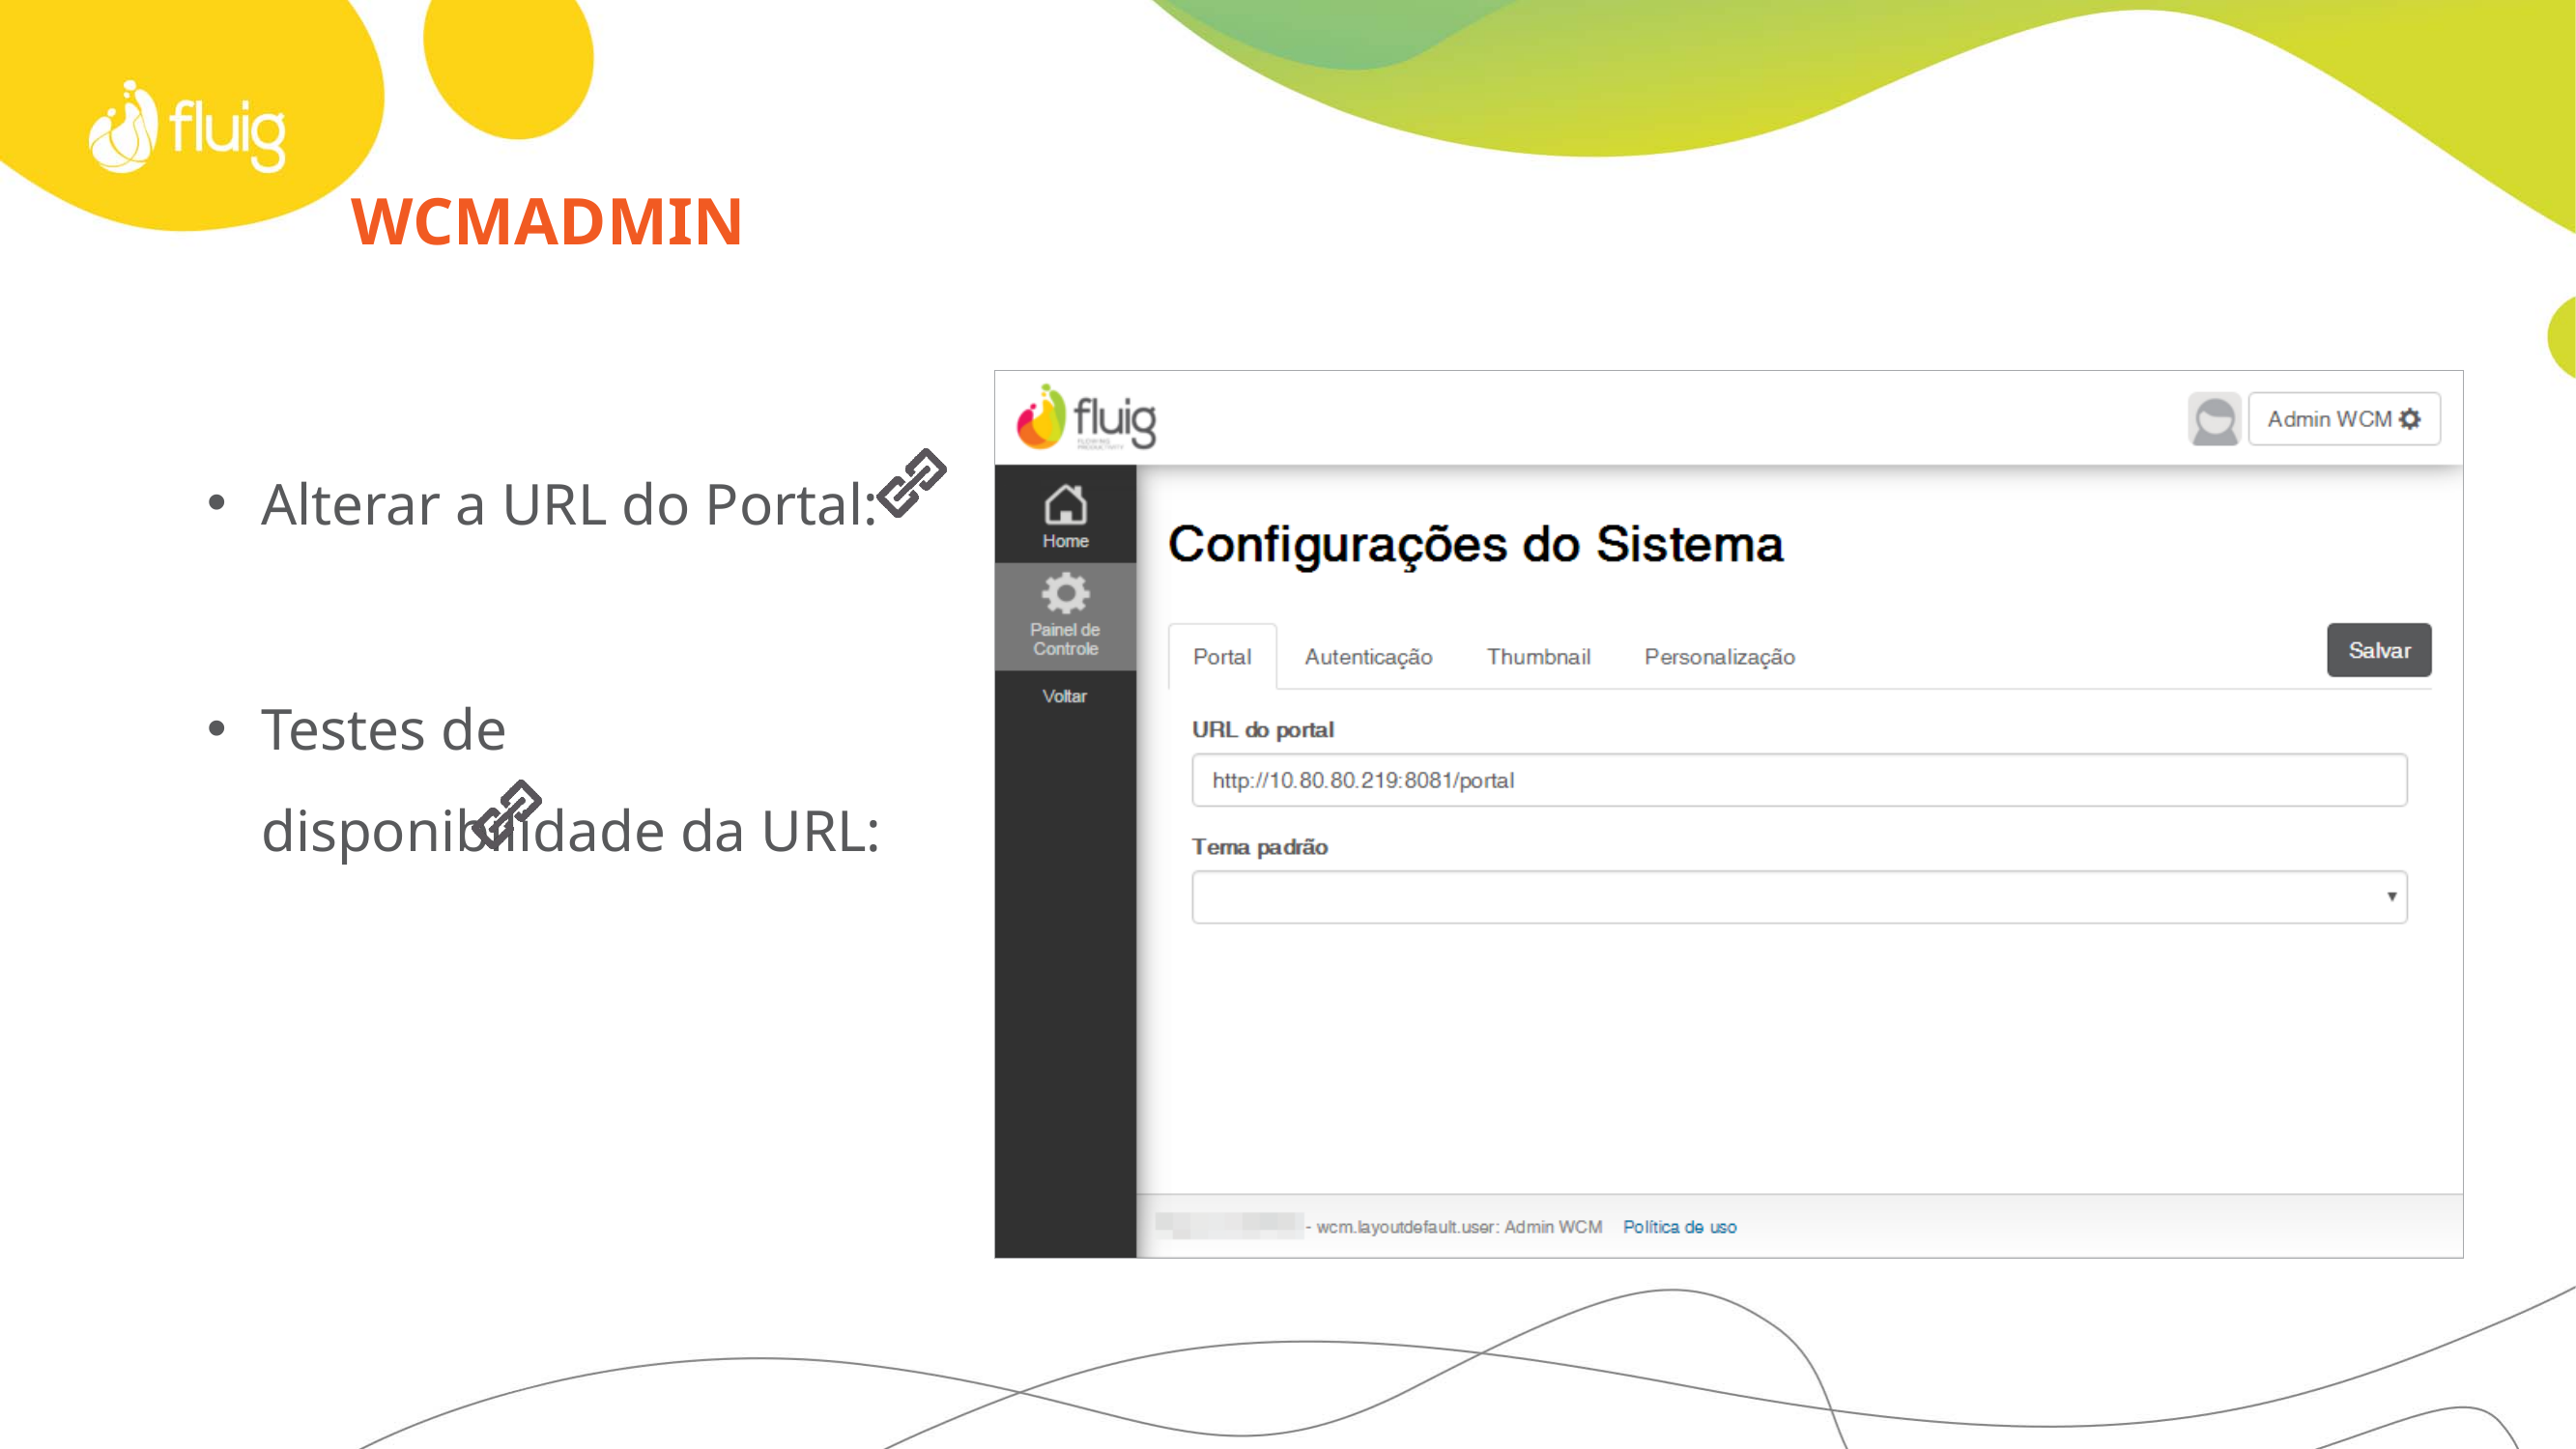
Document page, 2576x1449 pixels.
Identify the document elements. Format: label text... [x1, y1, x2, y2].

list Alterar a URL do Portal: Testes de disponibilidade da URL: [192, 427, 939, 882]
title wcmadmin [336, 173, 2352, 379]
picture [0, 0, 2576, 1449]
